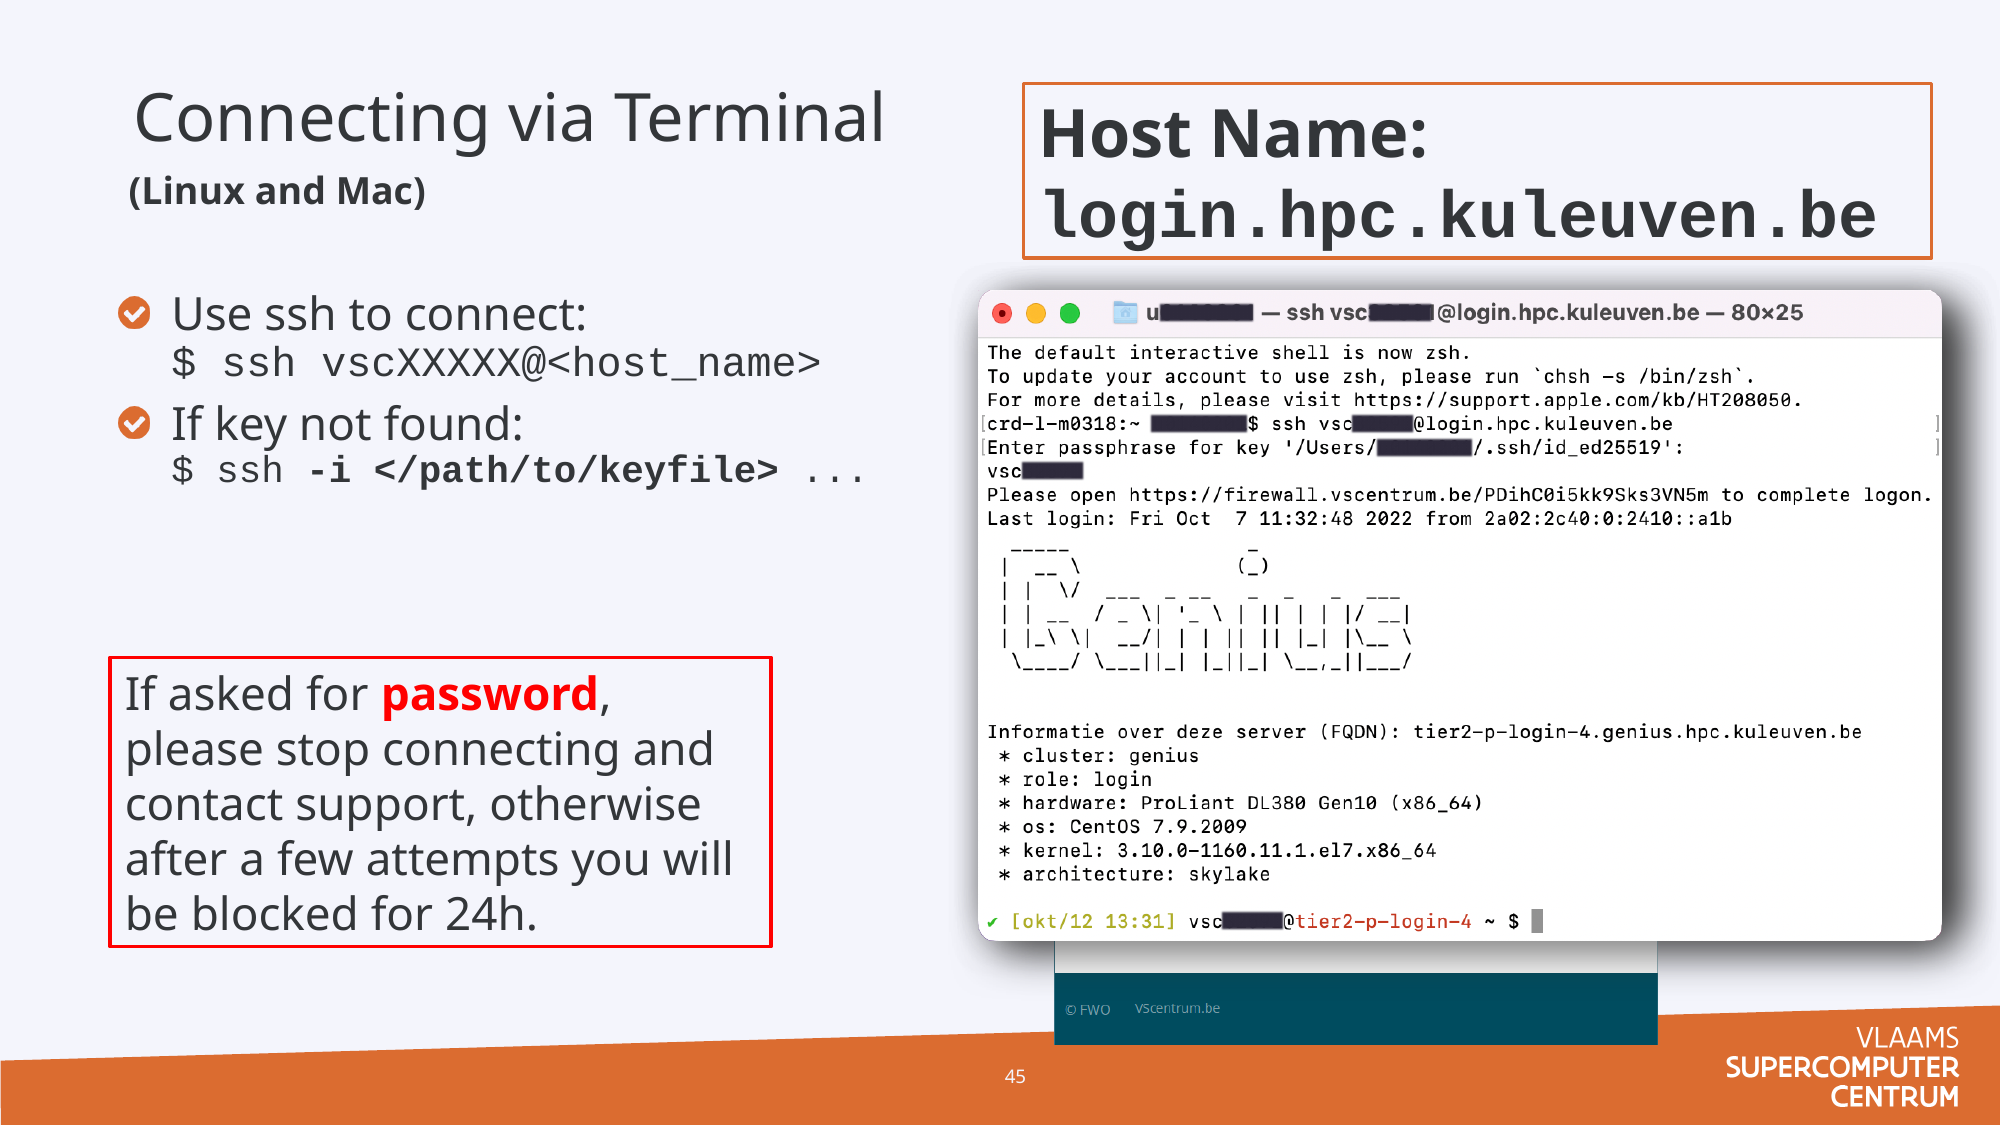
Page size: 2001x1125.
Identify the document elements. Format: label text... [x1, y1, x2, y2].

text_box If asked for password, please stop connecting and contact support, otherwise after a few attempts you will be blocked for 24h. [110, 657, 771, 947]
list Use ssh to connect: $ ssh vscXXXXX@<host_name> If key not found: $ ssh -i </path/to/keyfile> ... [118, 290, 937, 648]
slide_number 45 [958, 1047, 1042, 1108]
text_box Connecting via Terminal [118, 54, 1941, 185]
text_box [978, 290, 1942, 941]
picture [1725, 1021, 1960, 1117]
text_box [978, 941, 1942, 1045]
picture [118, 296, 150, 329]
text_box Host Name: login.hpc.kuleuven.be [1023, 185, 1932, 259]
picture [118, 406, 150, 439]
text_box (Linux and Mac) [113, 159, 441, 220]
